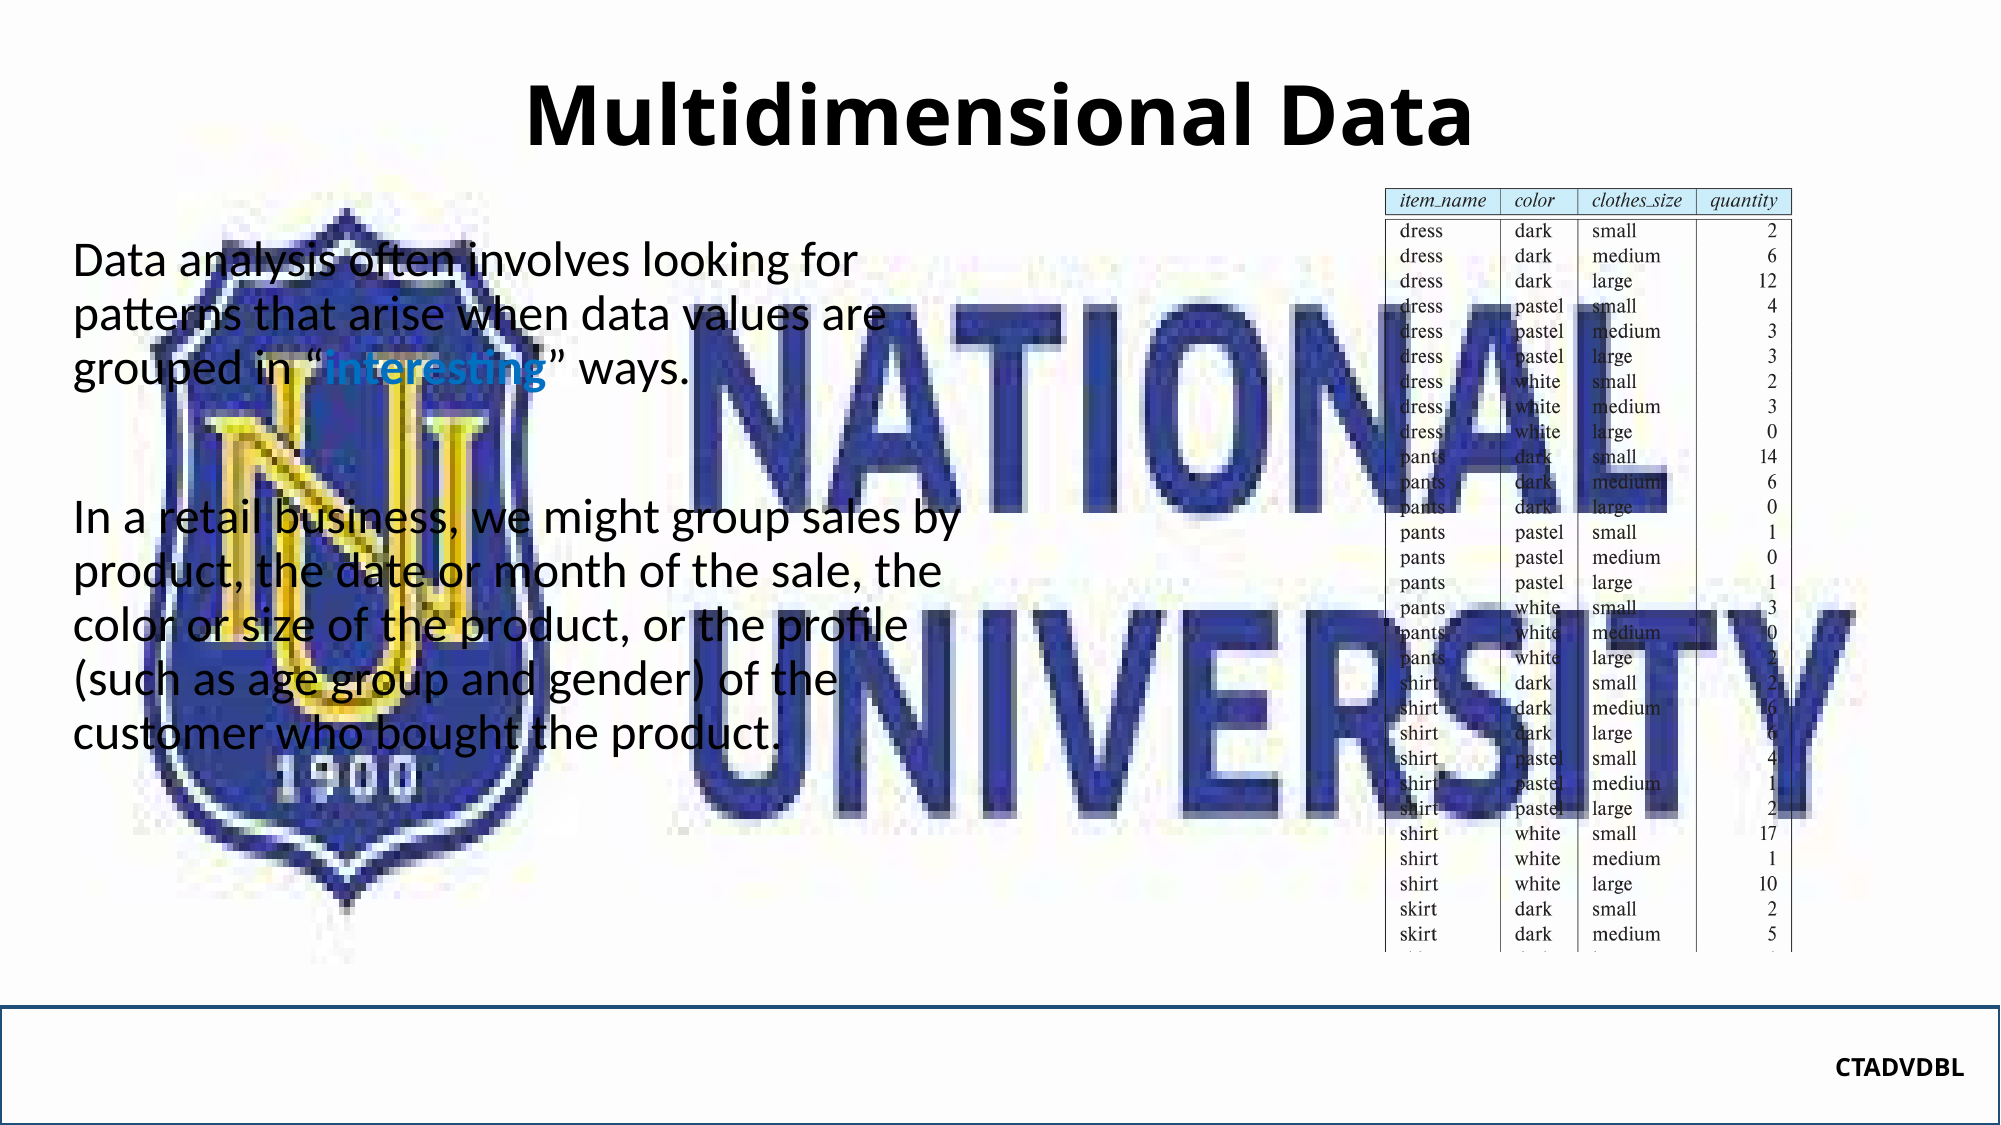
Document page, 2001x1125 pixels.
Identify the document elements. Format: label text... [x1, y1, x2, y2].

picture [0, 0, 2000, 1007]
title Multidimensional Data [249, 31, 1750, 172]
footer CTADVDBL [0, 1007, 2000, 1125]
subtitle Data analysis often involves looking for patterns that arise when data values are grouped in “interesting” ways. In a retail business, we might group sales by product, the date or month of the sale, the color or size of the product, or the profile (such as age group and gender) of the customer who bought the product. [57, 225, 1000, 953]
